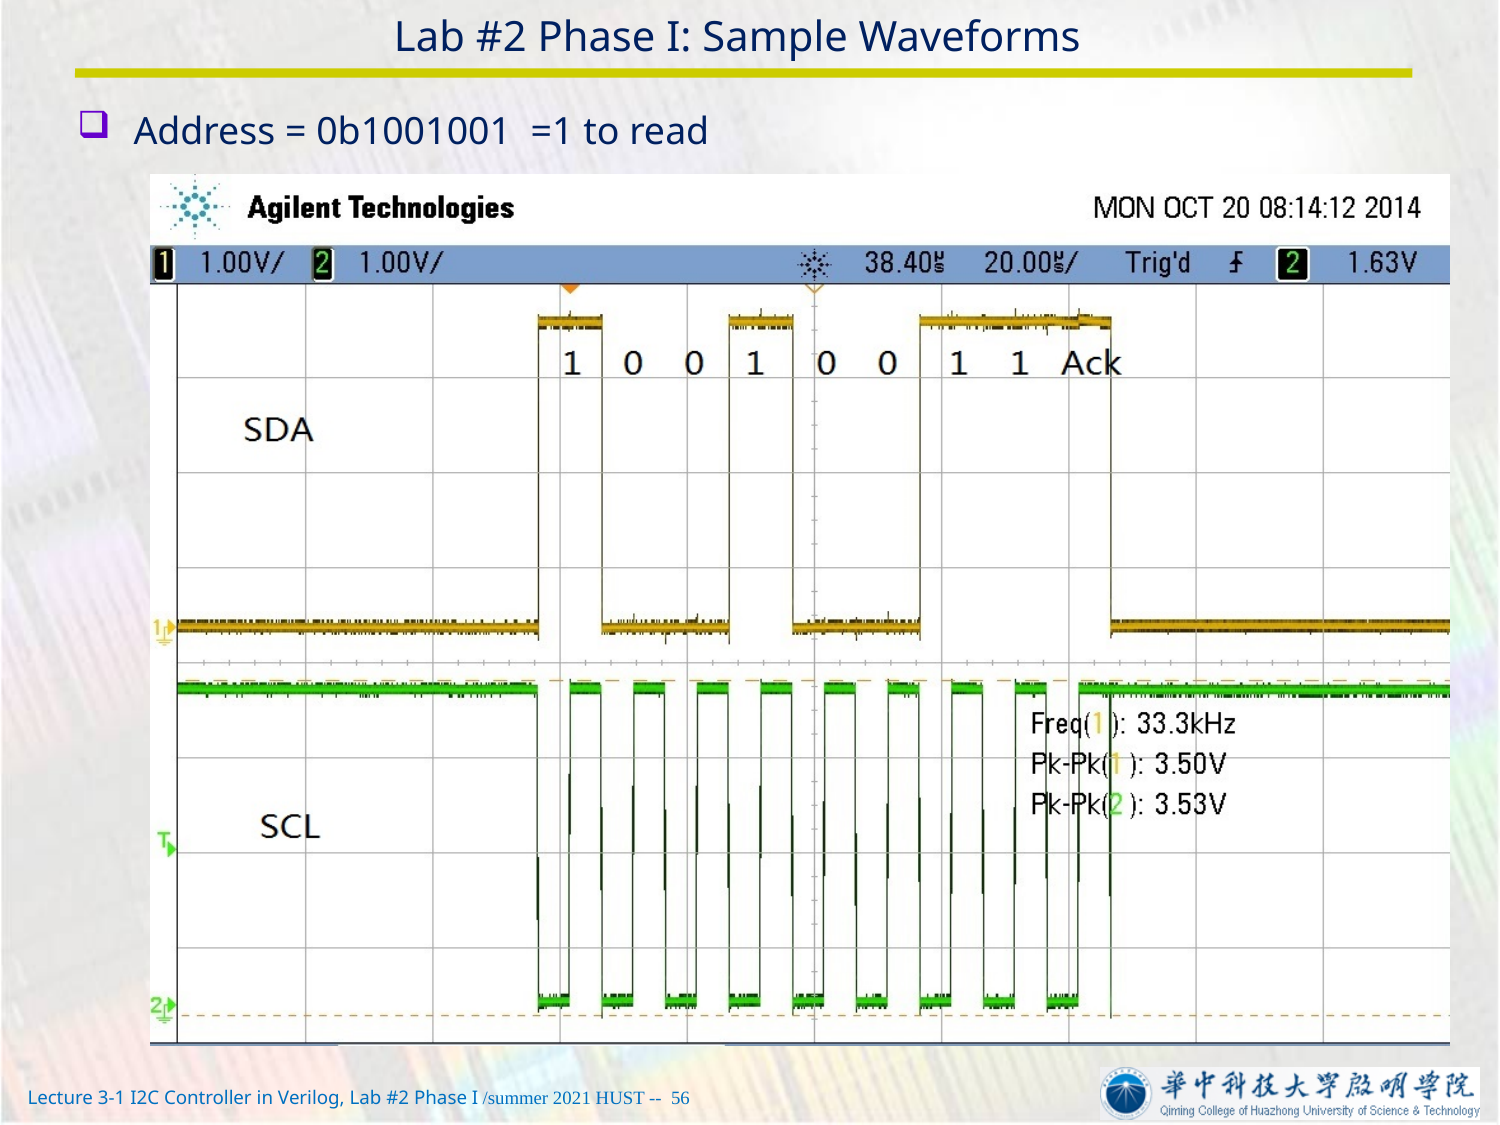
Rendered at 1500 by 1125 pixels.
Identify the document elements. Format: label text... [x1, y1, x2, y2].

title Lab #2 Phase I: Sample Waveforms [24, 10, 1450, 73]
picture [0, 0, 1500, 1125]
